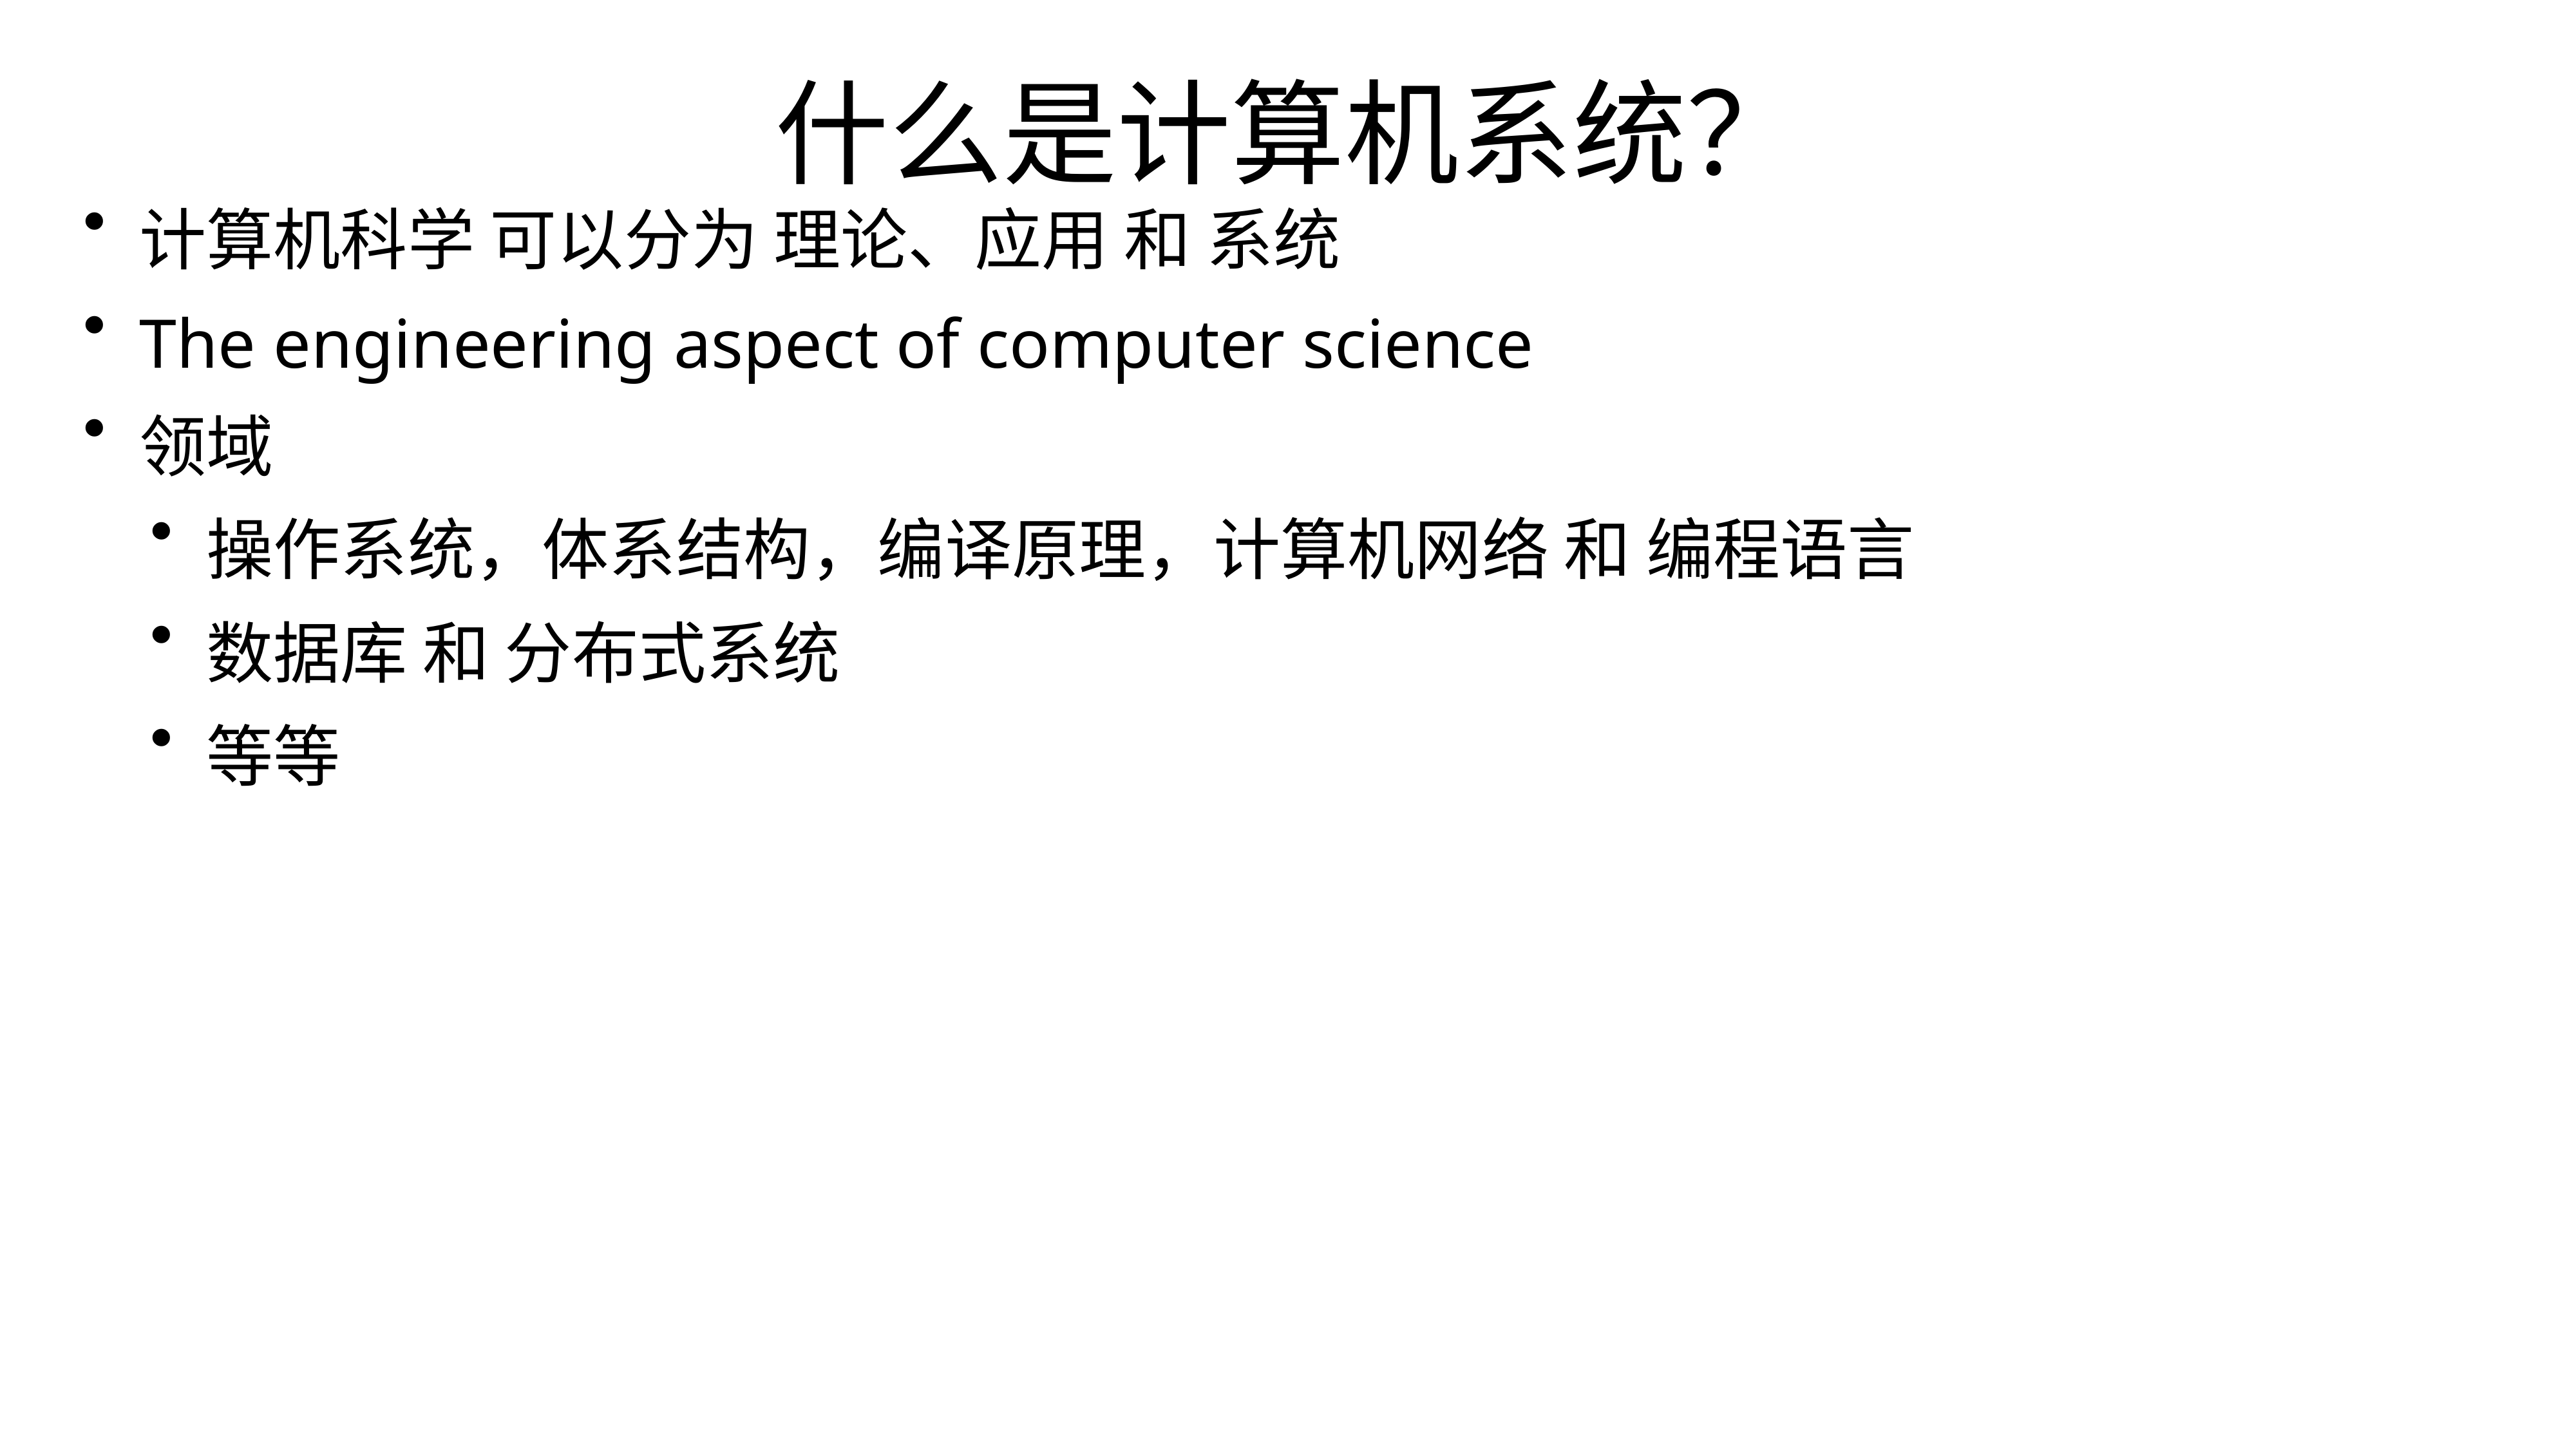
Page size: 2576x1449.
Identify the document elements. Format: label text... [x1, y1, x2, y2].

text_box 计算机科学 可以分为 理论、应用 和 系统 The engineering aspect of computer science 领域 操作系统，体系结构，编译原理，计算机网络 和 编程语言 数据库 和 分布式系统 等等 [78, 240, 1920, 791]
text_box 什么是计算机系统？ [770, 56, 1806, 204]
